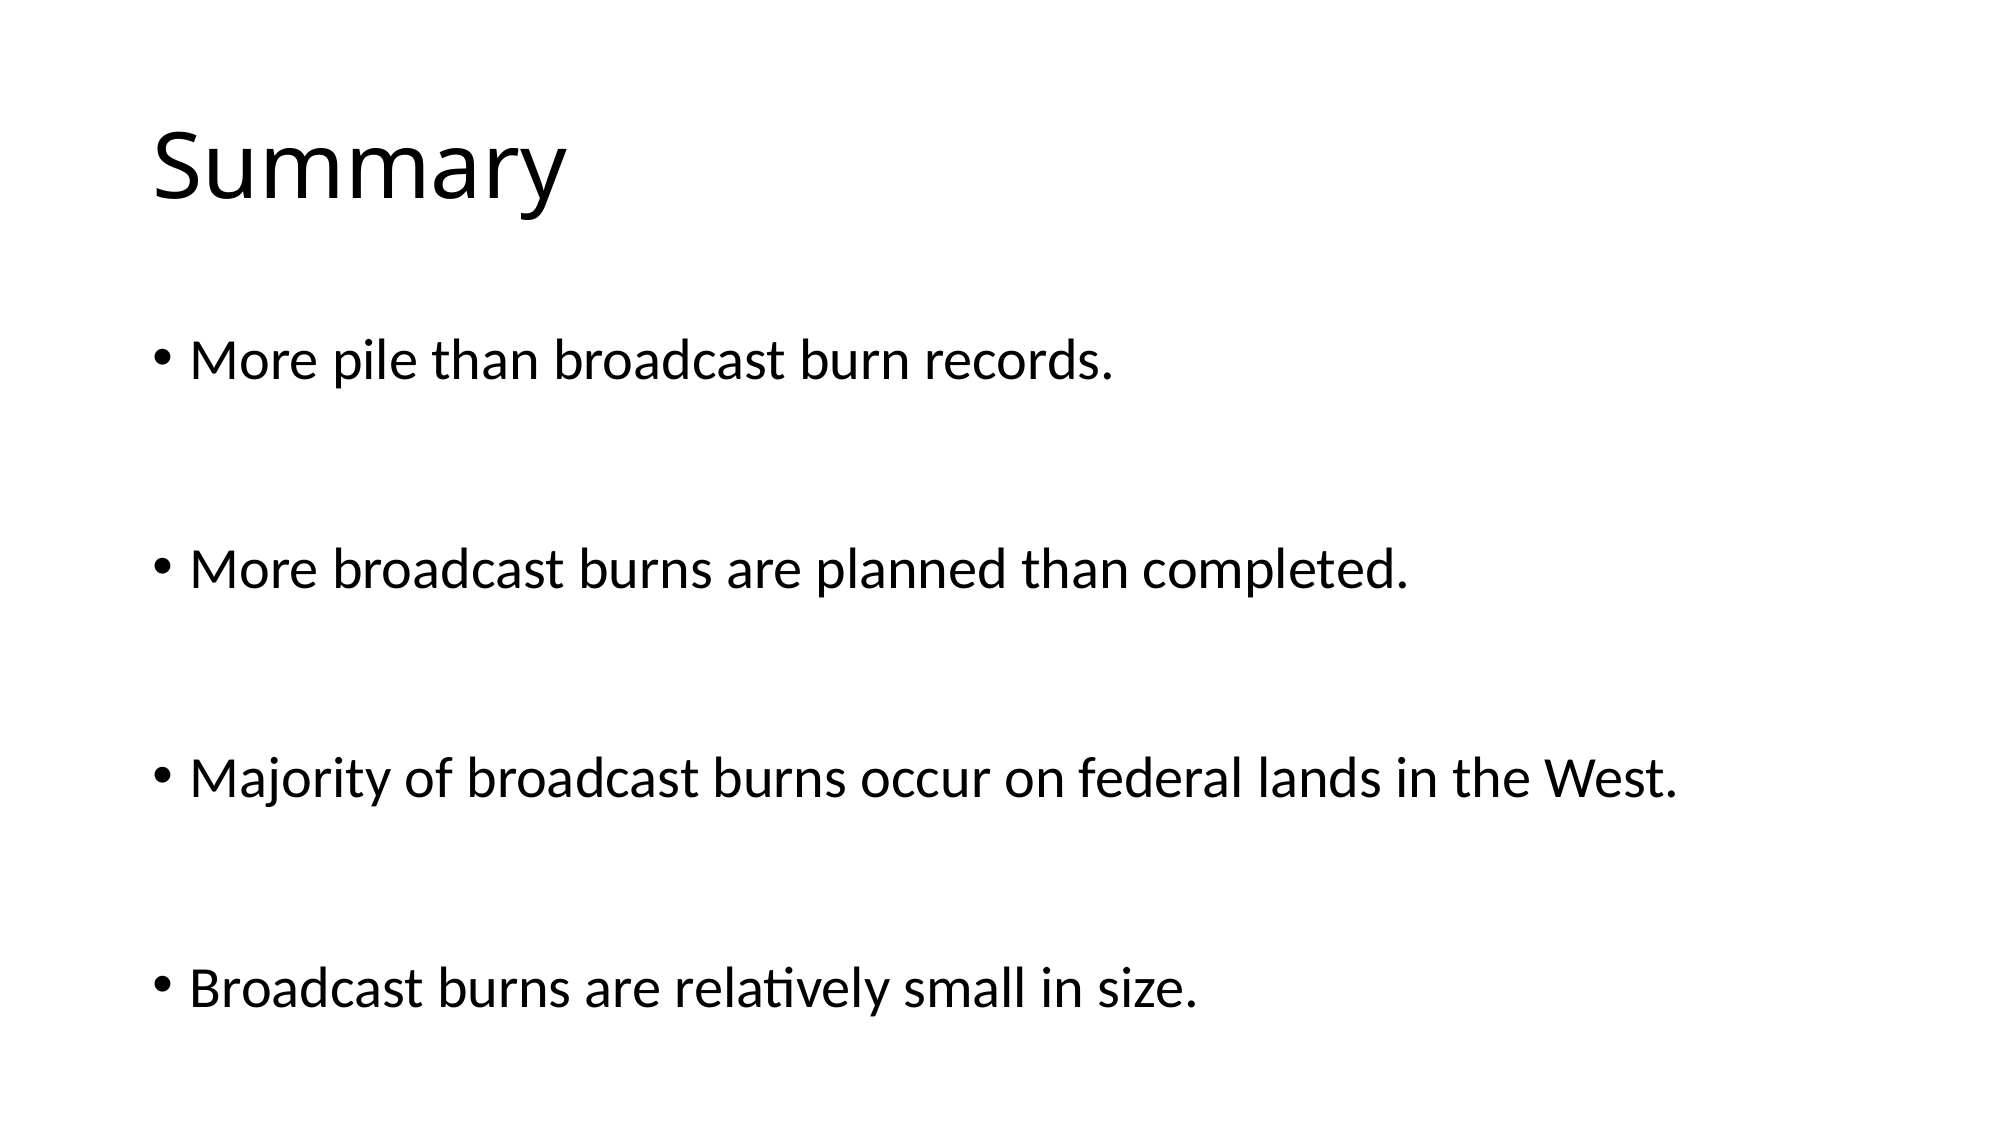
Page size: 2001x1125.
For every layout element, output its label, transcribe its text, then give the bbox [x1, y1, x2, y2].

title Summary [137, 59, 1863, 278]
list More pile than broadcast burn records. More broadcast burns are planned than completed. Majority of broadcast burns occur on federal lands in the West. Broadcast burns are relatively small in size. [137, 299, 1722, 1081]
